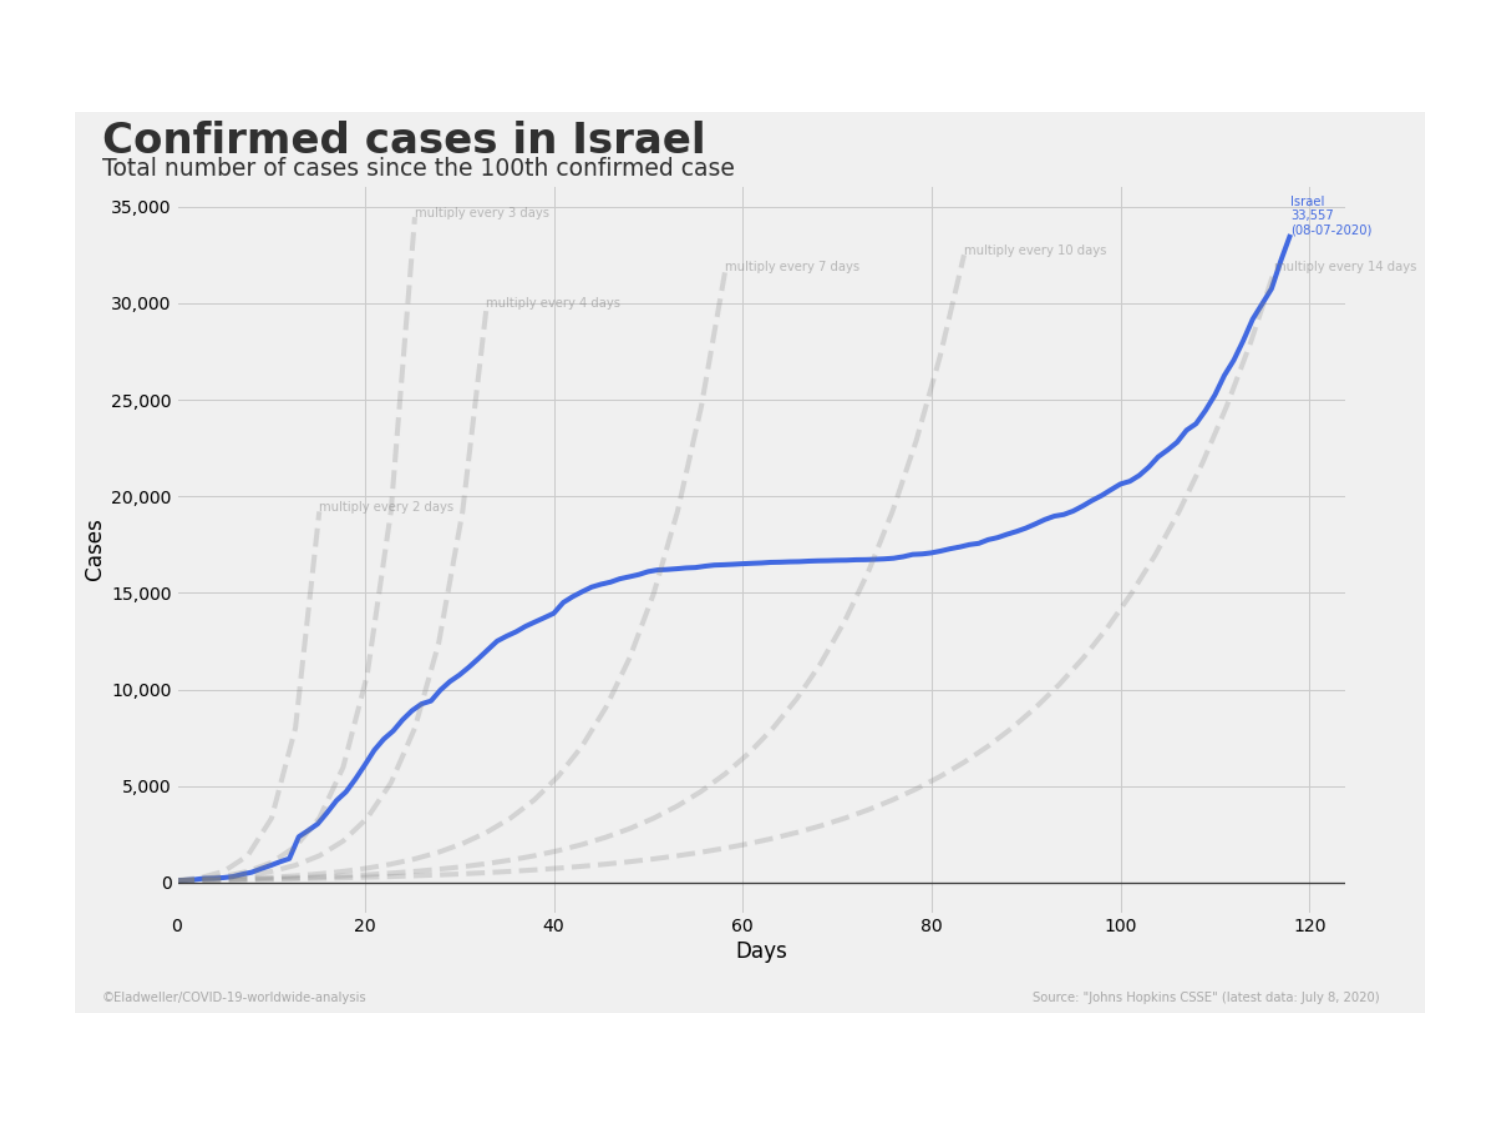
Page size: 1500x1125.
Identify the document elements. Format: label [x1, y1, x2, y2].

picture [74, 112, 1426, 1013]
